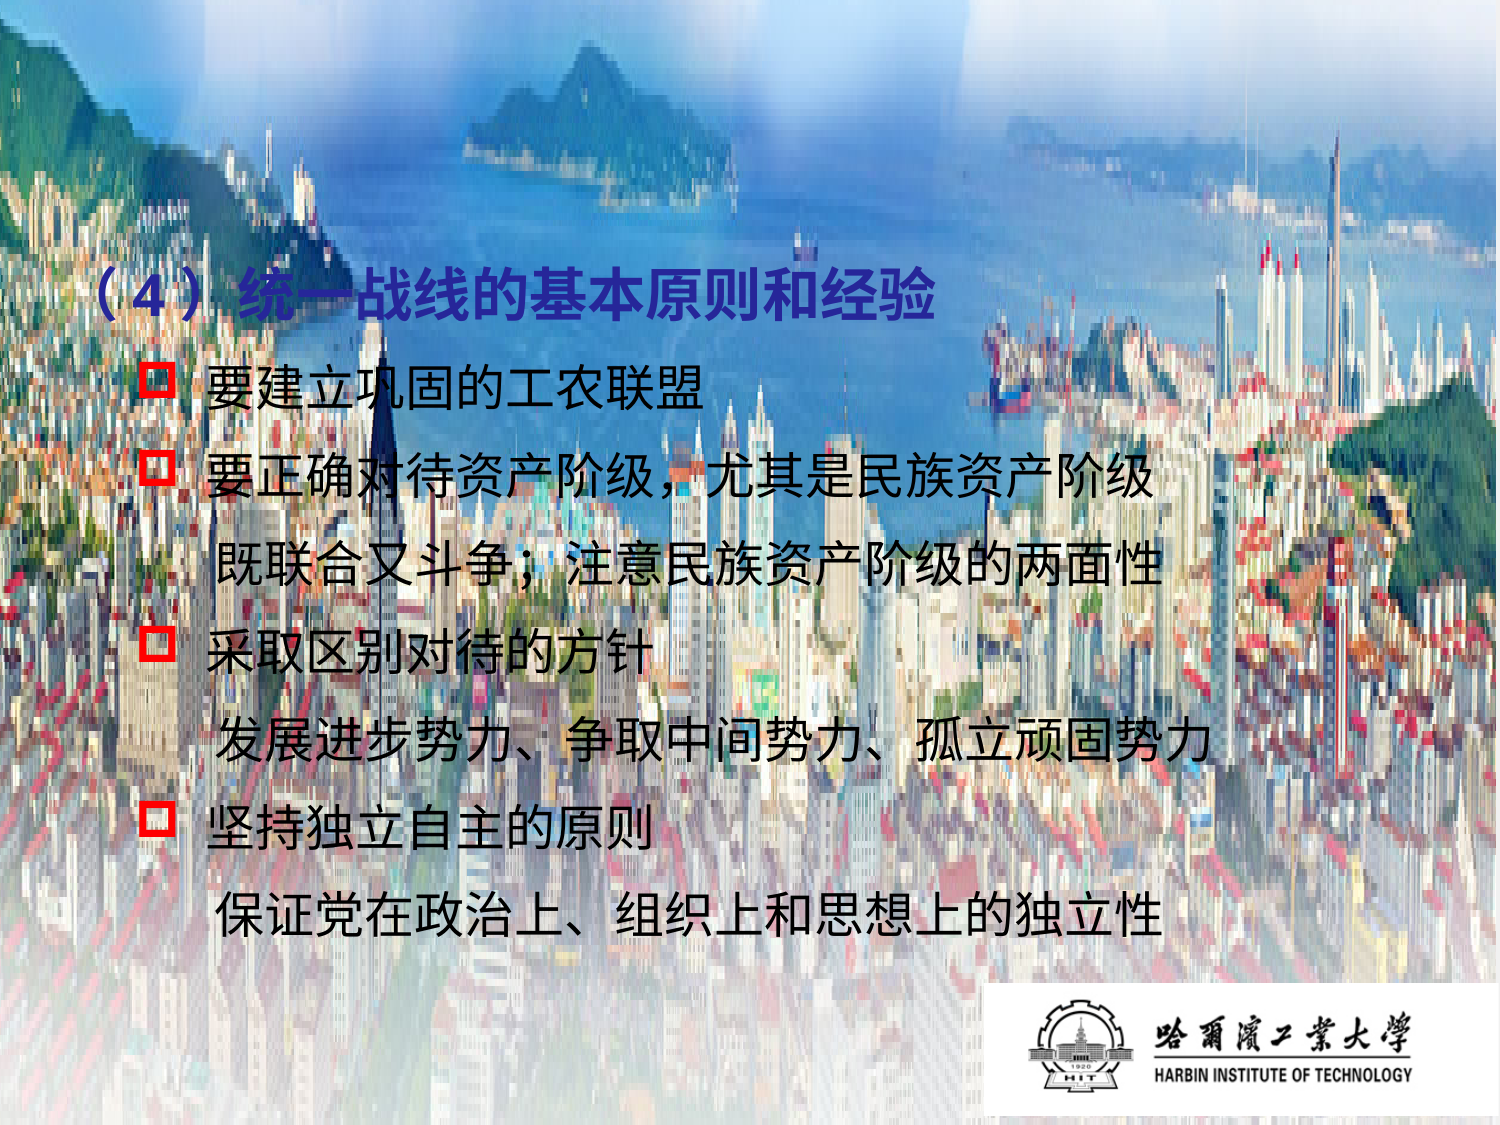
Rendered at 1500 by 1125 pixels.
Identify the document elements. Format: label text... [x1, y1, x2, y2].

list （4）统一战线的基本原则和经验 要建立巩固的工农联盟 要正确对待资产阶级，尤其是民族资产阶级 既联合又斗争；注意民族资产阶级的两面性 采取区别对待的方针 发展进步势力、争取中间势力、孤立顽固势力 坚持独立自主的原则 保证党在政治上、组织上和思想上的独立性 [45, 194, 1438, 1022]
picture [0, 0, 1500, 1125]
